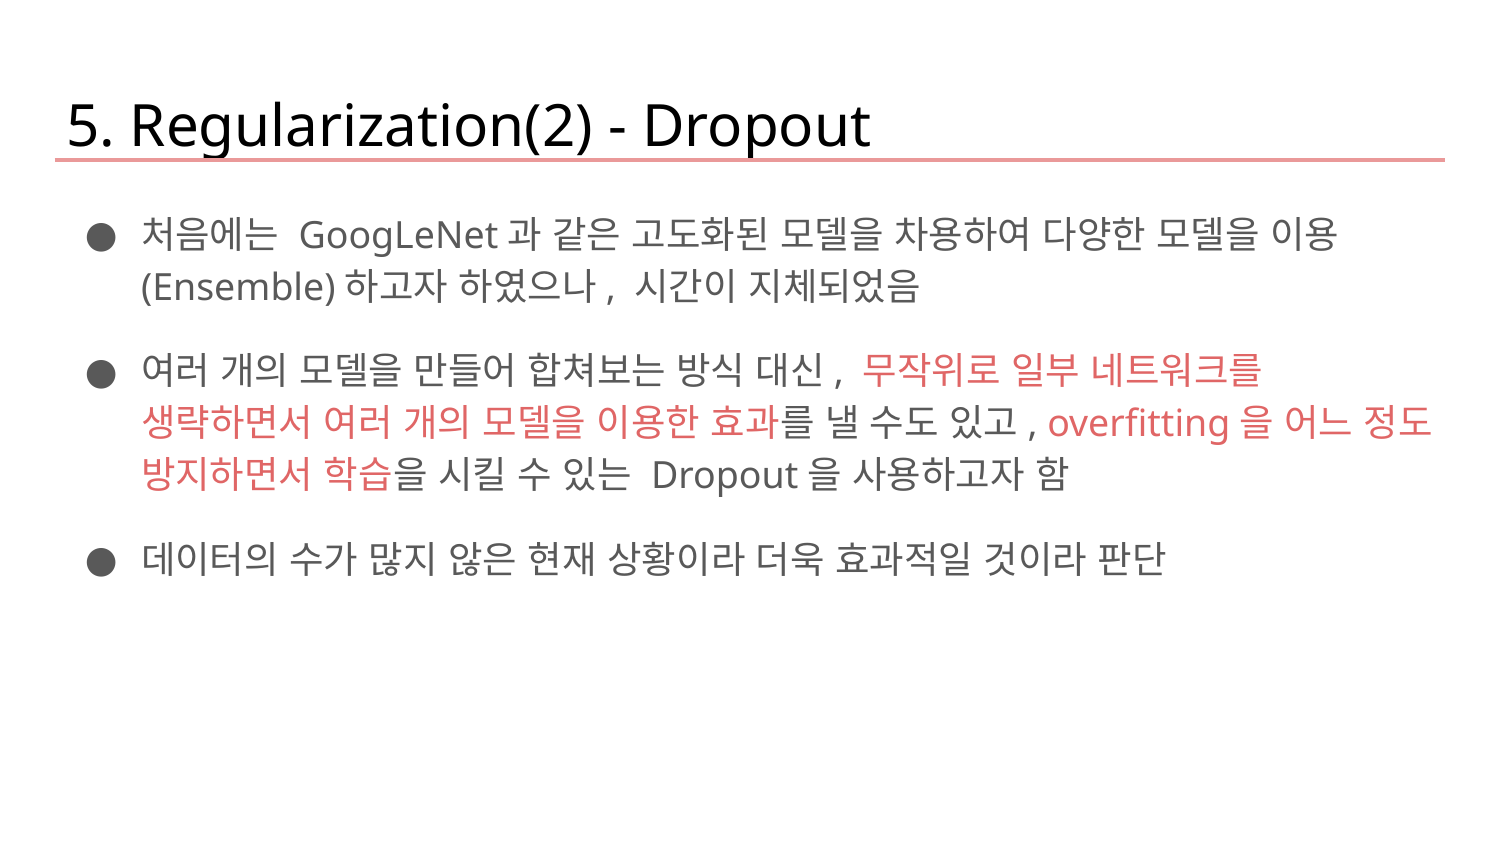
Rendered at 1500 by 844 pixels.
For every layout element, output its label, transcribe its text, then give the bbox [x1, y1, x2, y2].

text_box 5. Regularization(2) - Dropout [51, 72, 1449, 167]
text_box 처음에는 GoogLeNet과 같은 고도화된 모델을 차용하여 다양한 모델을 이용(Ensemble)하고자 하였으나, 시간이 지체되었음 여러 개의 모델을 만들어 합쳐보는 방식 대신, 무작위로 일부 네트워크를 생략하면서 여러 개의 모델을 이용한 효과를 낼 수도 있고, overfitting을 어느 정도 방지하면서 학습을 시킬 수 있는 Dropout을 사용하고자 함 데이터의 수가 많지 않은 현재 상황이라 더욱 효과적일 것이라 판단 [51, 189, 1449, 795]
